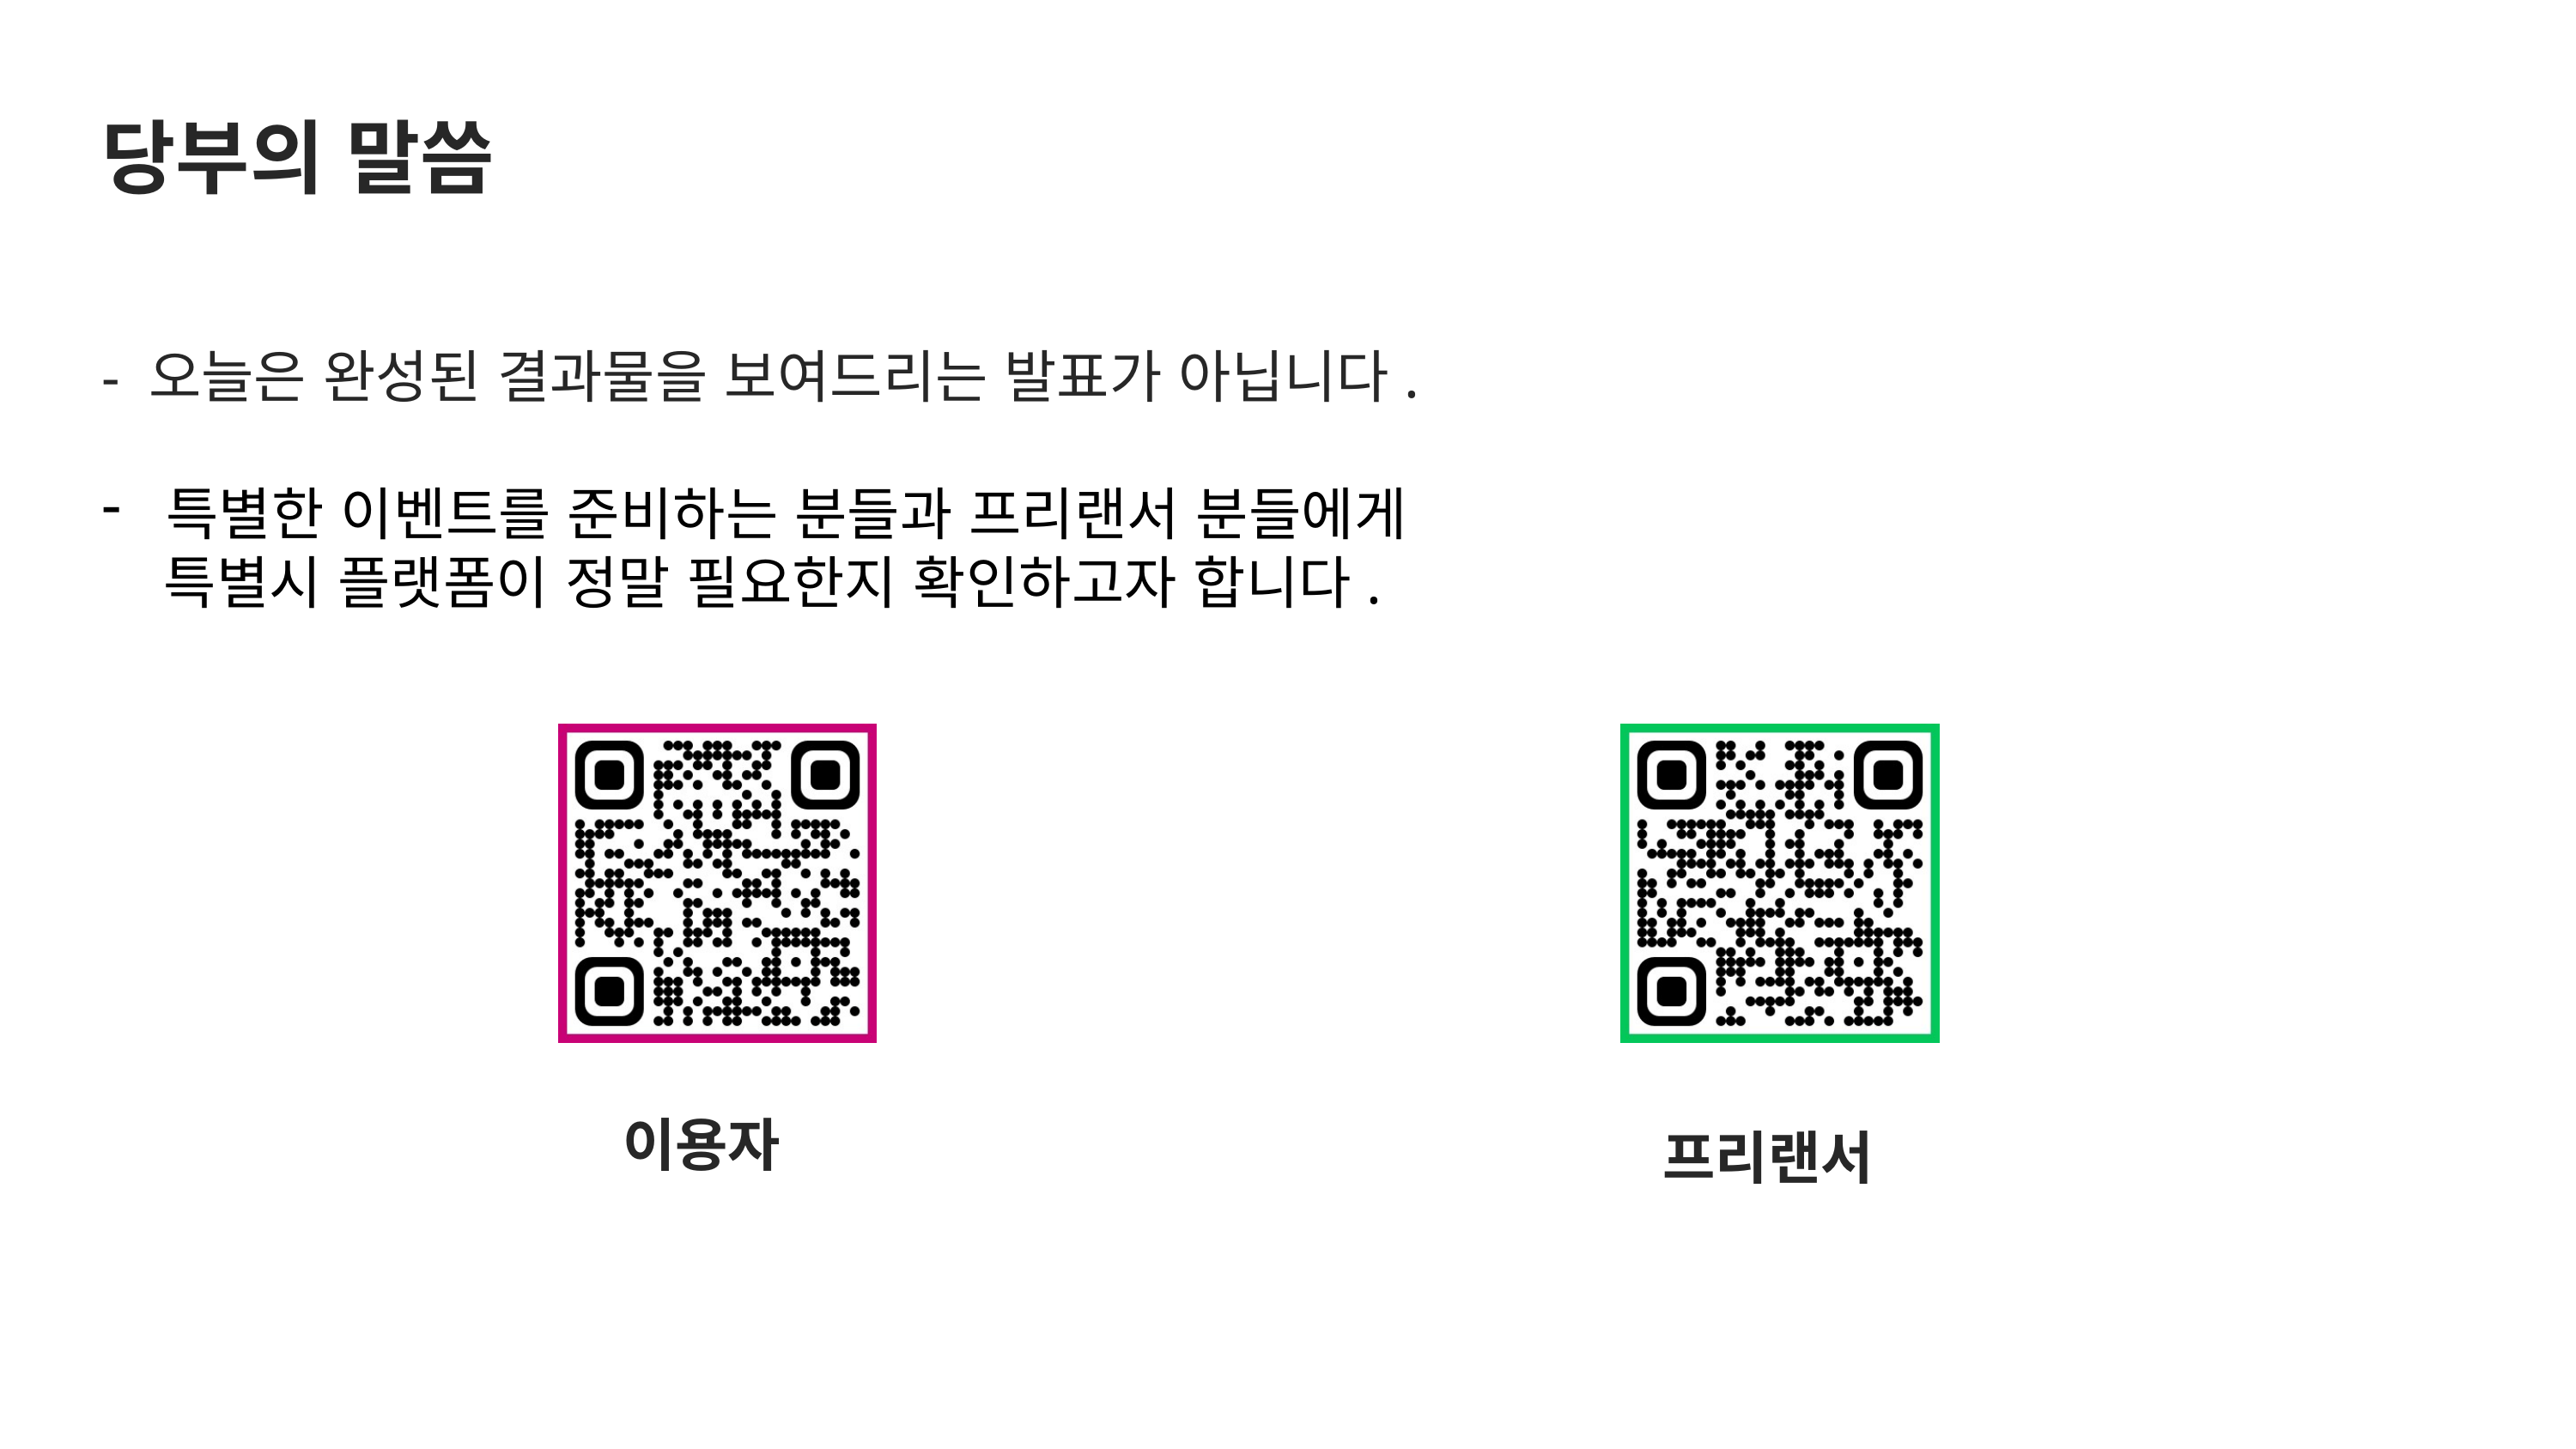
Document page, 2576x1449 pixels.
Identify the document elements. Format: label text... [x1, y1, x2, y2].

text_box - 오늘은 완성된 결과물을 보여드리는 발표가 아닙니다. 특별한 이벤트를 준비하는 분들과 프리랜서 분들에게 특별시 플랫폼이 정말 필요한지 확인하고자 합니다. [101, 341, 2538, 616]
text_box 프리랜서 [1662, 1077, 2216, 1191]
text_box 당부의 말씀 [101, 91, 655, 204]
picture [1619, 724, 1940, 1044]
picture [557, 724, 878, 1044]
text_box 이용자 [623, 1064, 1176, 1178]
